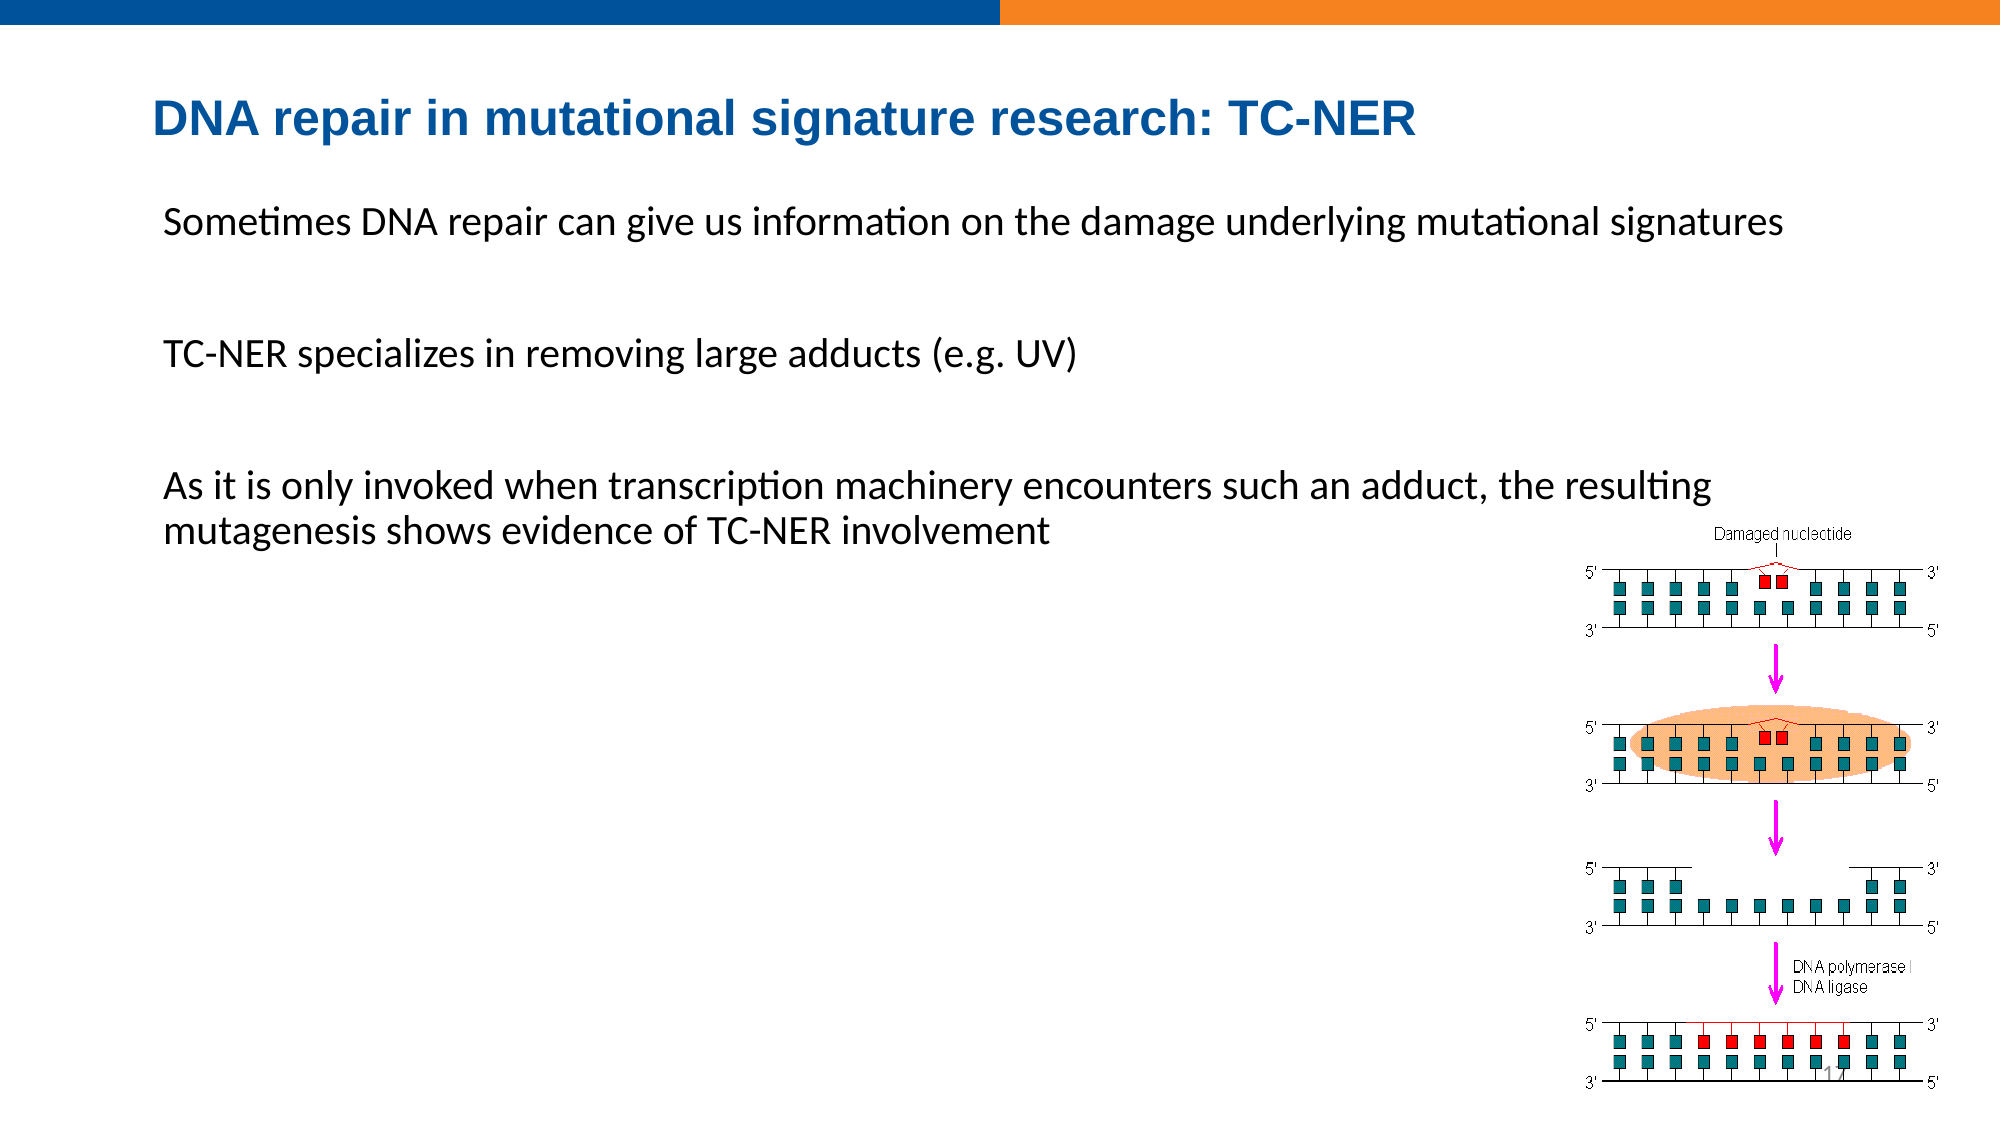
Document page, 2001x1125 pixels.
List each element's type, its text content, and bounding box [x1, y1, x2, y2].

slide_number 17 [1412, 1042, 1863, 1103]
list Sometimes DNA repair can give us information on the damage underlying mutational signatures TC-NER specializes in removing large adducts (e.g. UV) As it is only invoked when transcription machinery encounters such an adduct, the resulting mutagenesis shows evidence of TC-NER involvement [148, 192, 1894, 1046]
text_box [1585, 524, 1939, 1095]
picture [0, 0, 2000, 25]
text_box DNA repair in mutational signature research: TC-NER [137, 59, 1863, 178]
